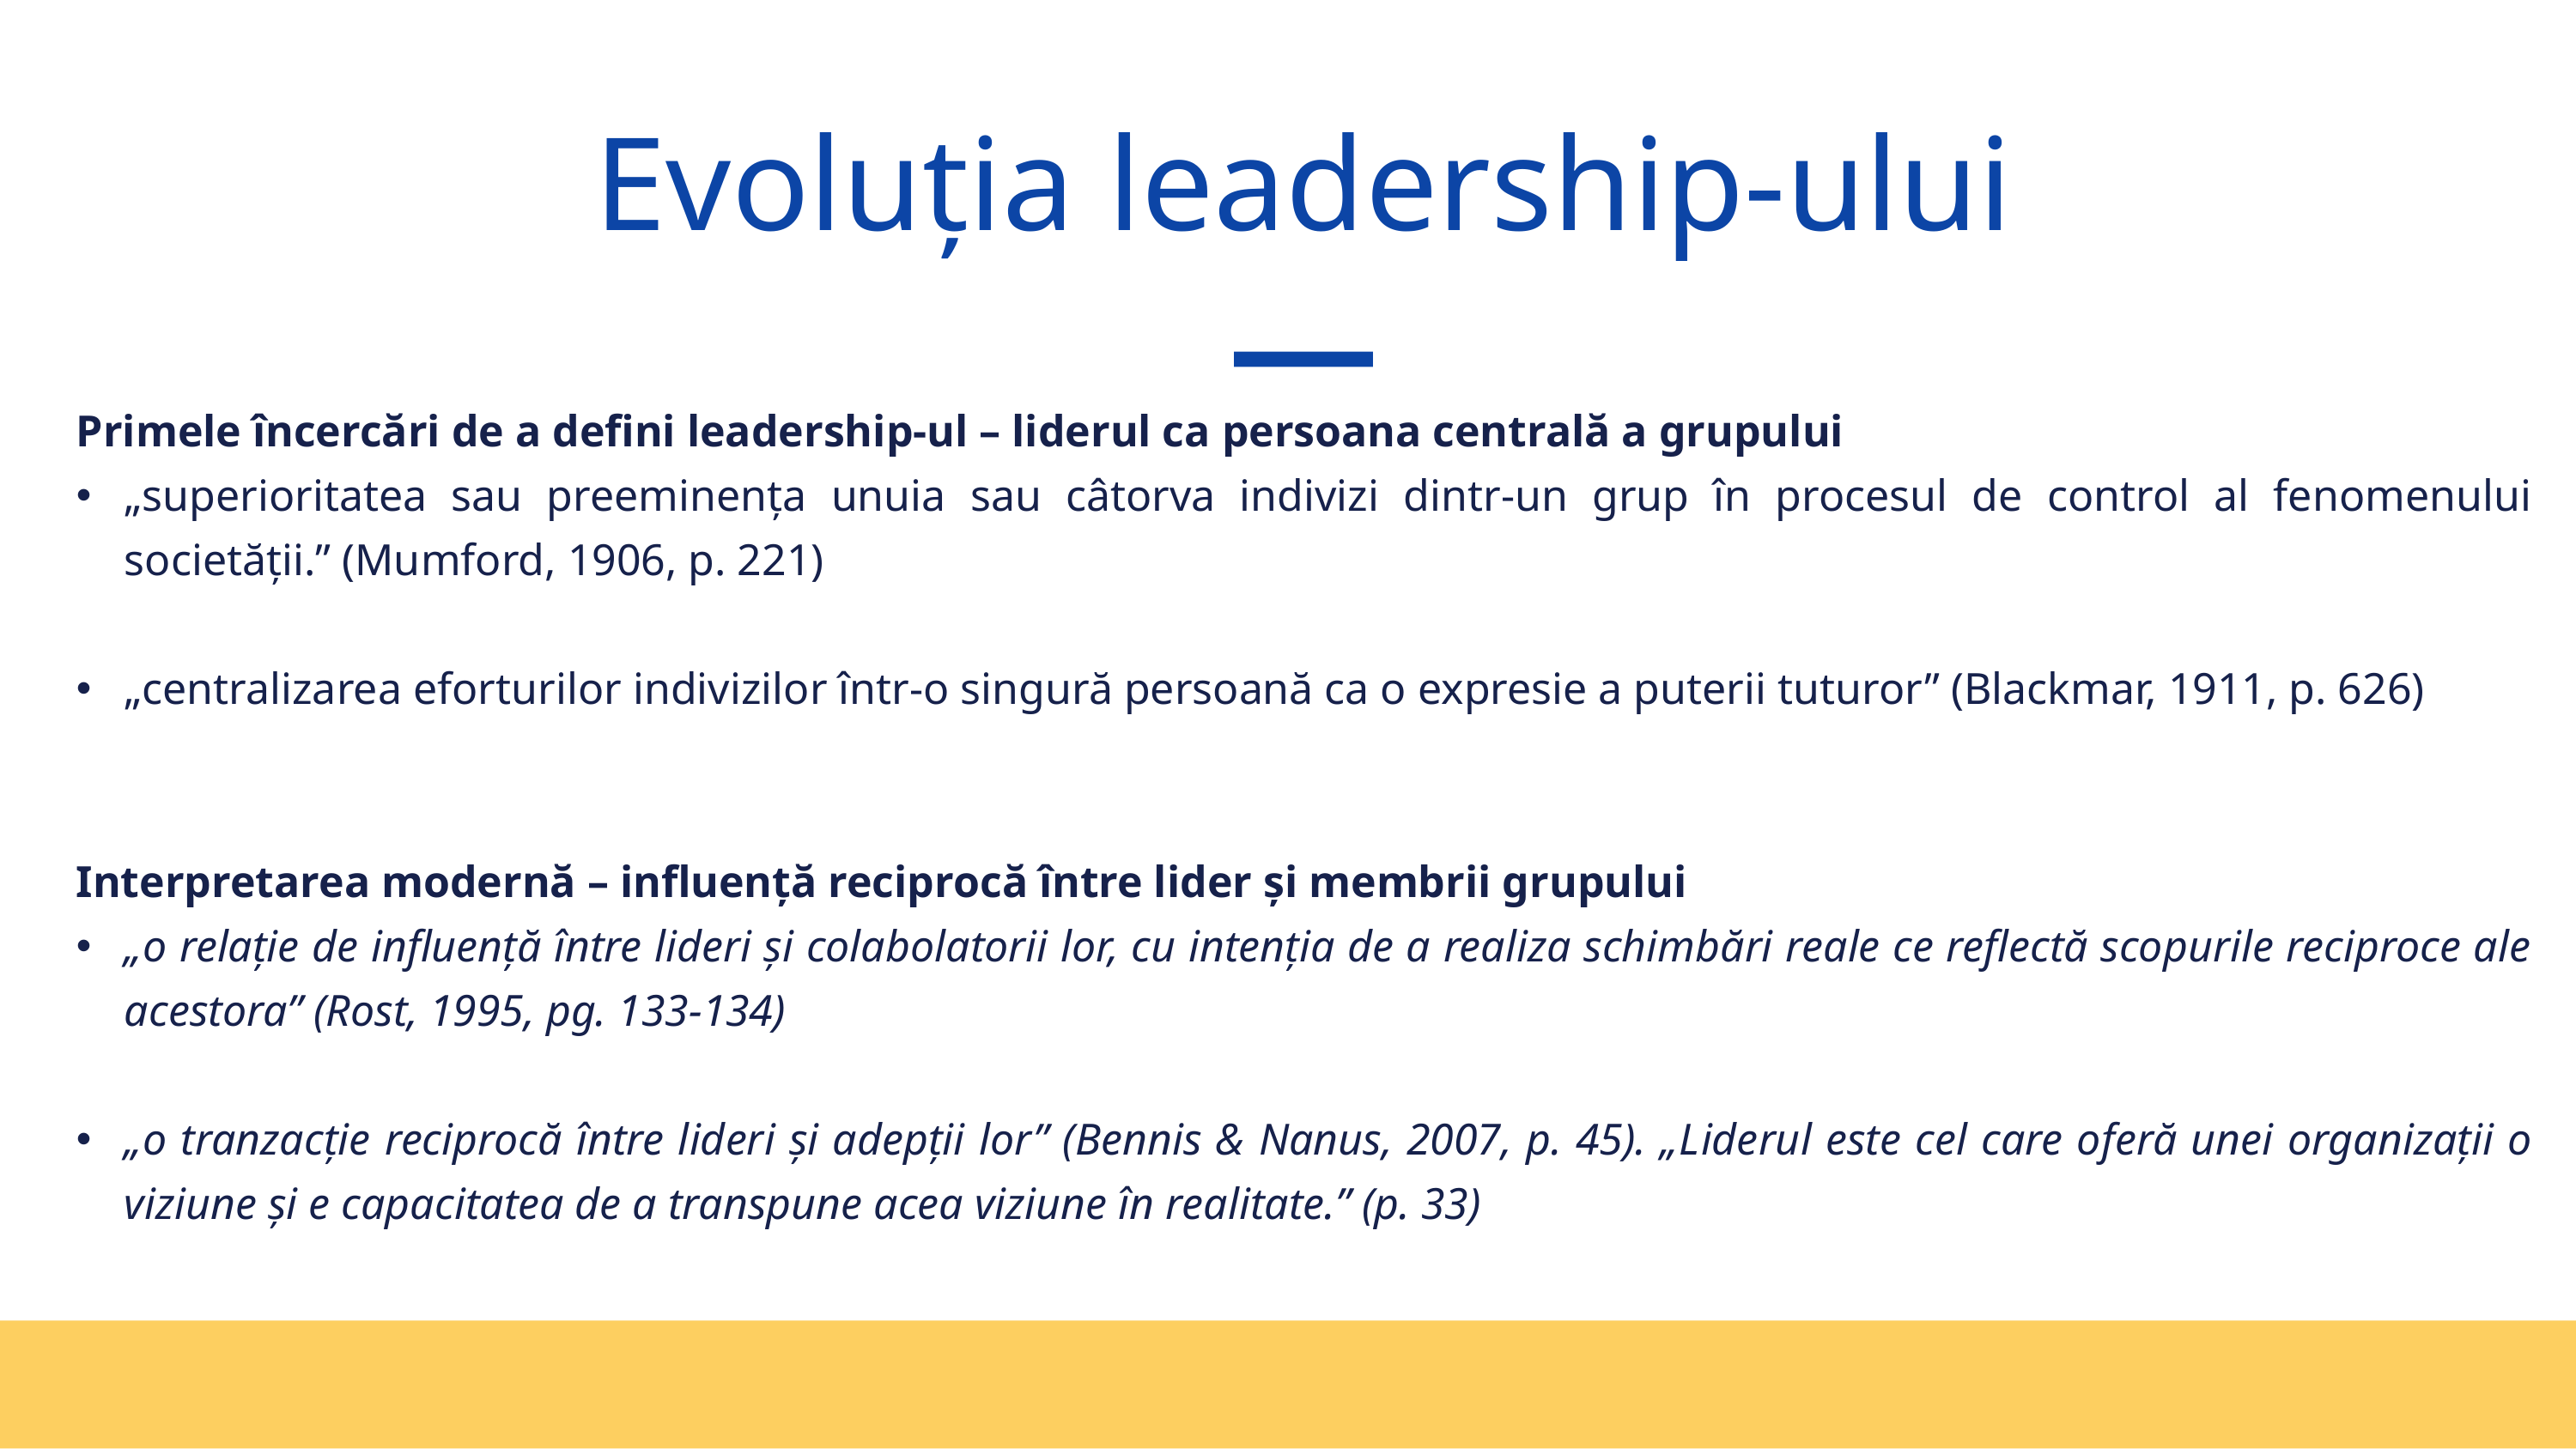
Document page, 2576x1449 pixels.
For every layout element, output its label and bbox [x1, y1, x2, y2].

text_box [75, 101, 2534, 1232]
text_box [0, 1320, 2576, 1449]
